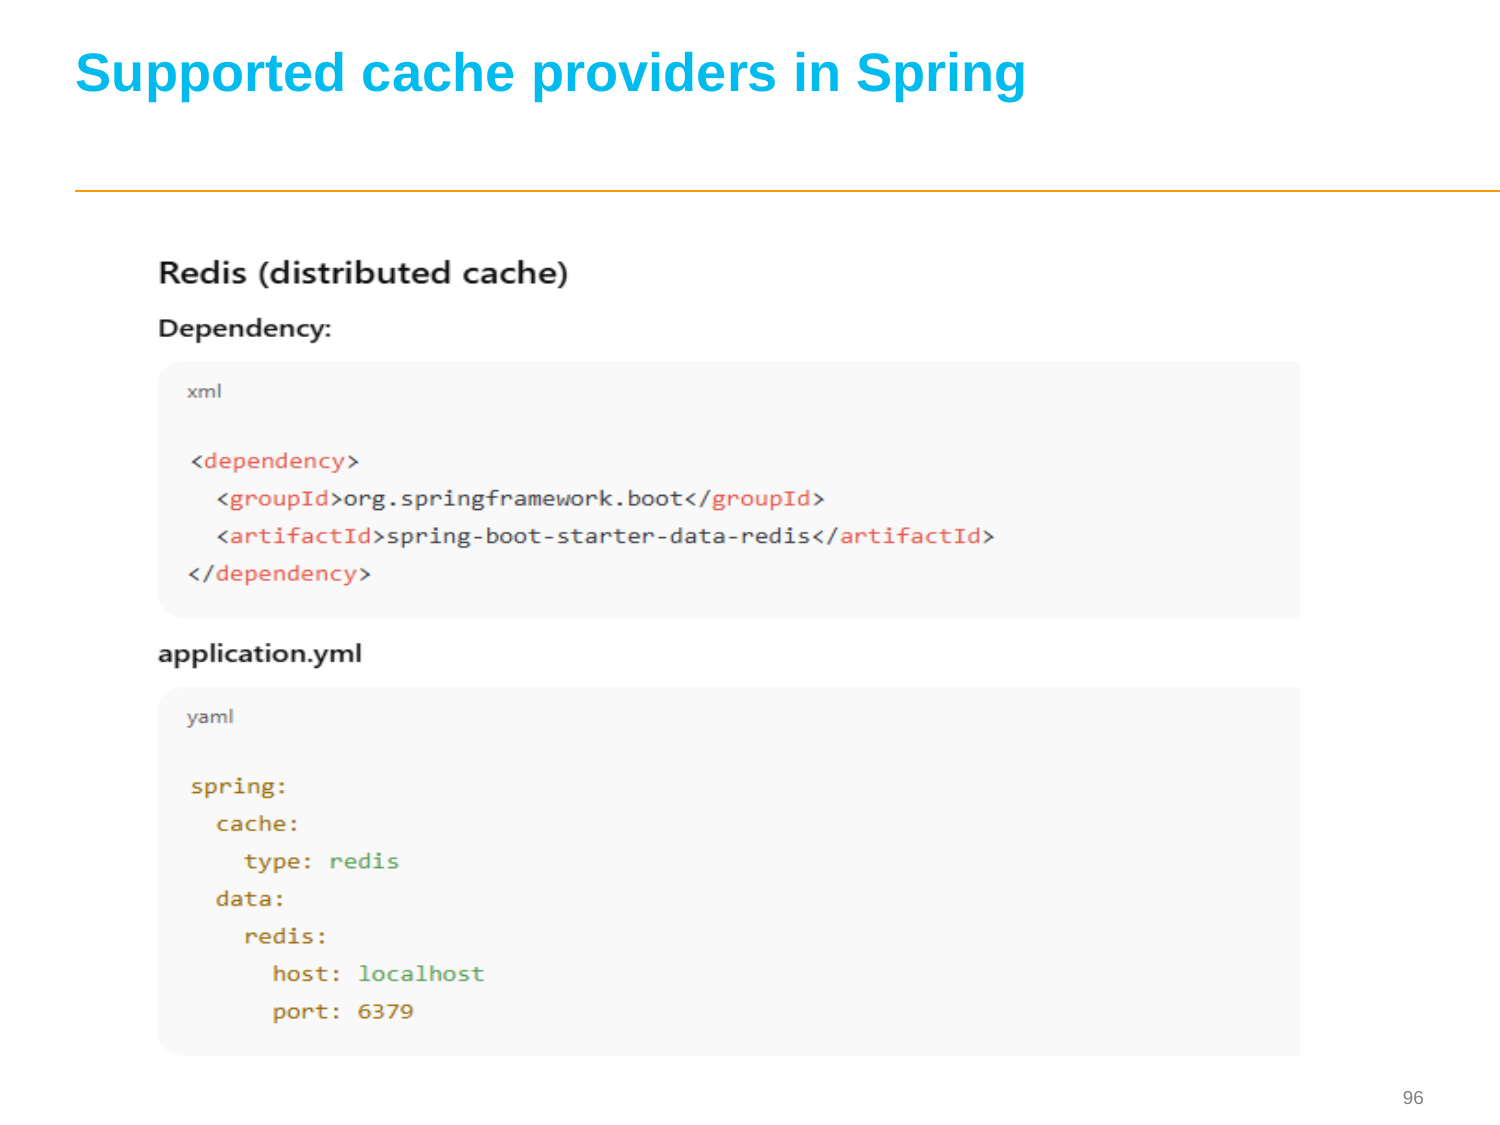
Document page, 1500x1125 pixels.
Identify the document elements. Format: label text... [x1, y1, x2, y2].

title Supported cache providers in Spring [75, 27, 1422, 157]
picture [124, 240, 1301, 1098]
